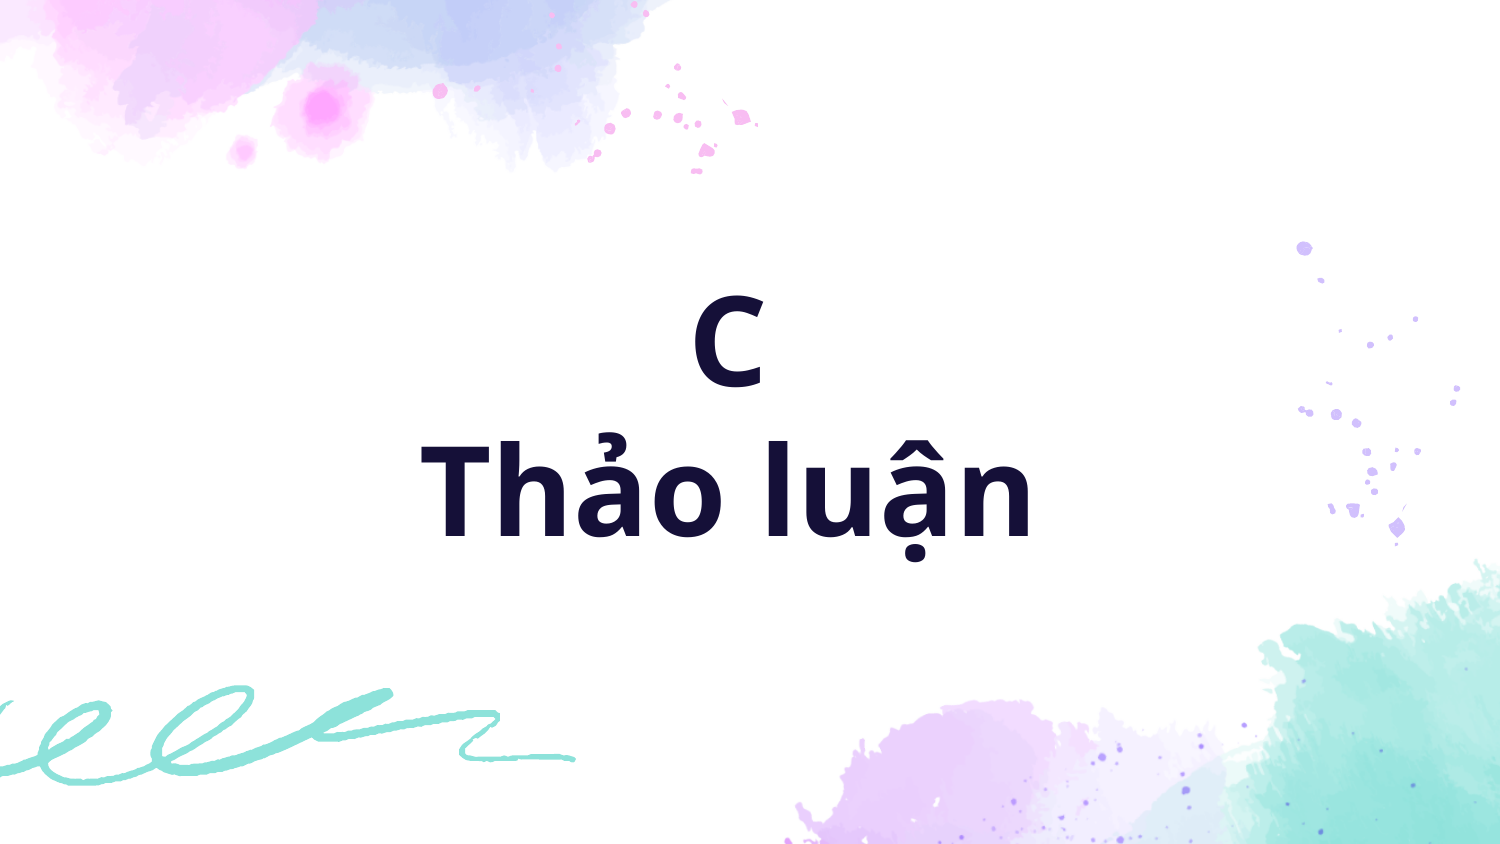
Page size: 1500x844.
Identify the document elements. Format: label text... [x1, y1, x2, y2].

title C Thảo luận [160, 216, 1297, 608]
picture [710, 466, 1500, 844]
picture [0, 0, 754, 216]
